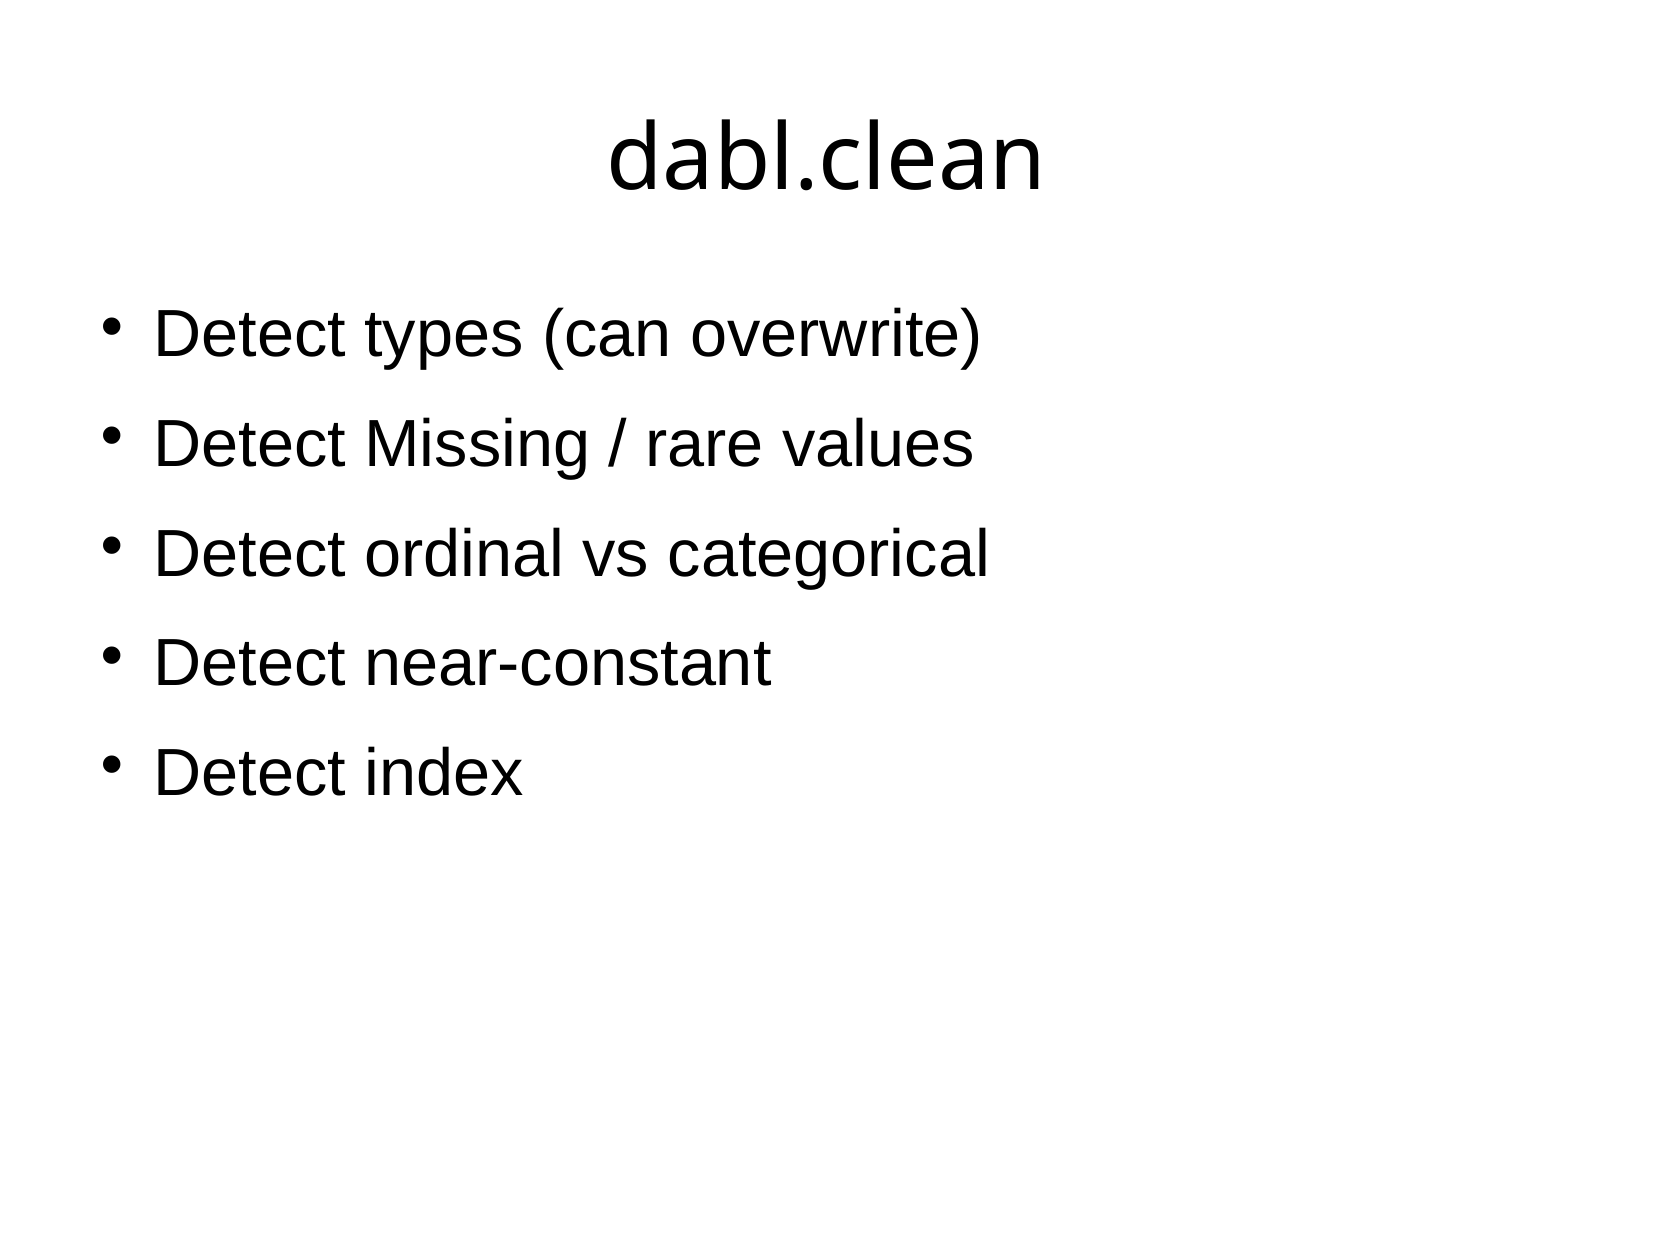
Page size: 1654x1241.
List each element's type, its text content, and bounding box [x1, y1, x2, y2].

text_box dabl.clean [82, 49, 1571, 257]
text_box Detect types (can overwrite) Detect Missing / rare values Detect ordinal vs categorical Detect near-constant Detect index [82, 290, 1571, 1010]
